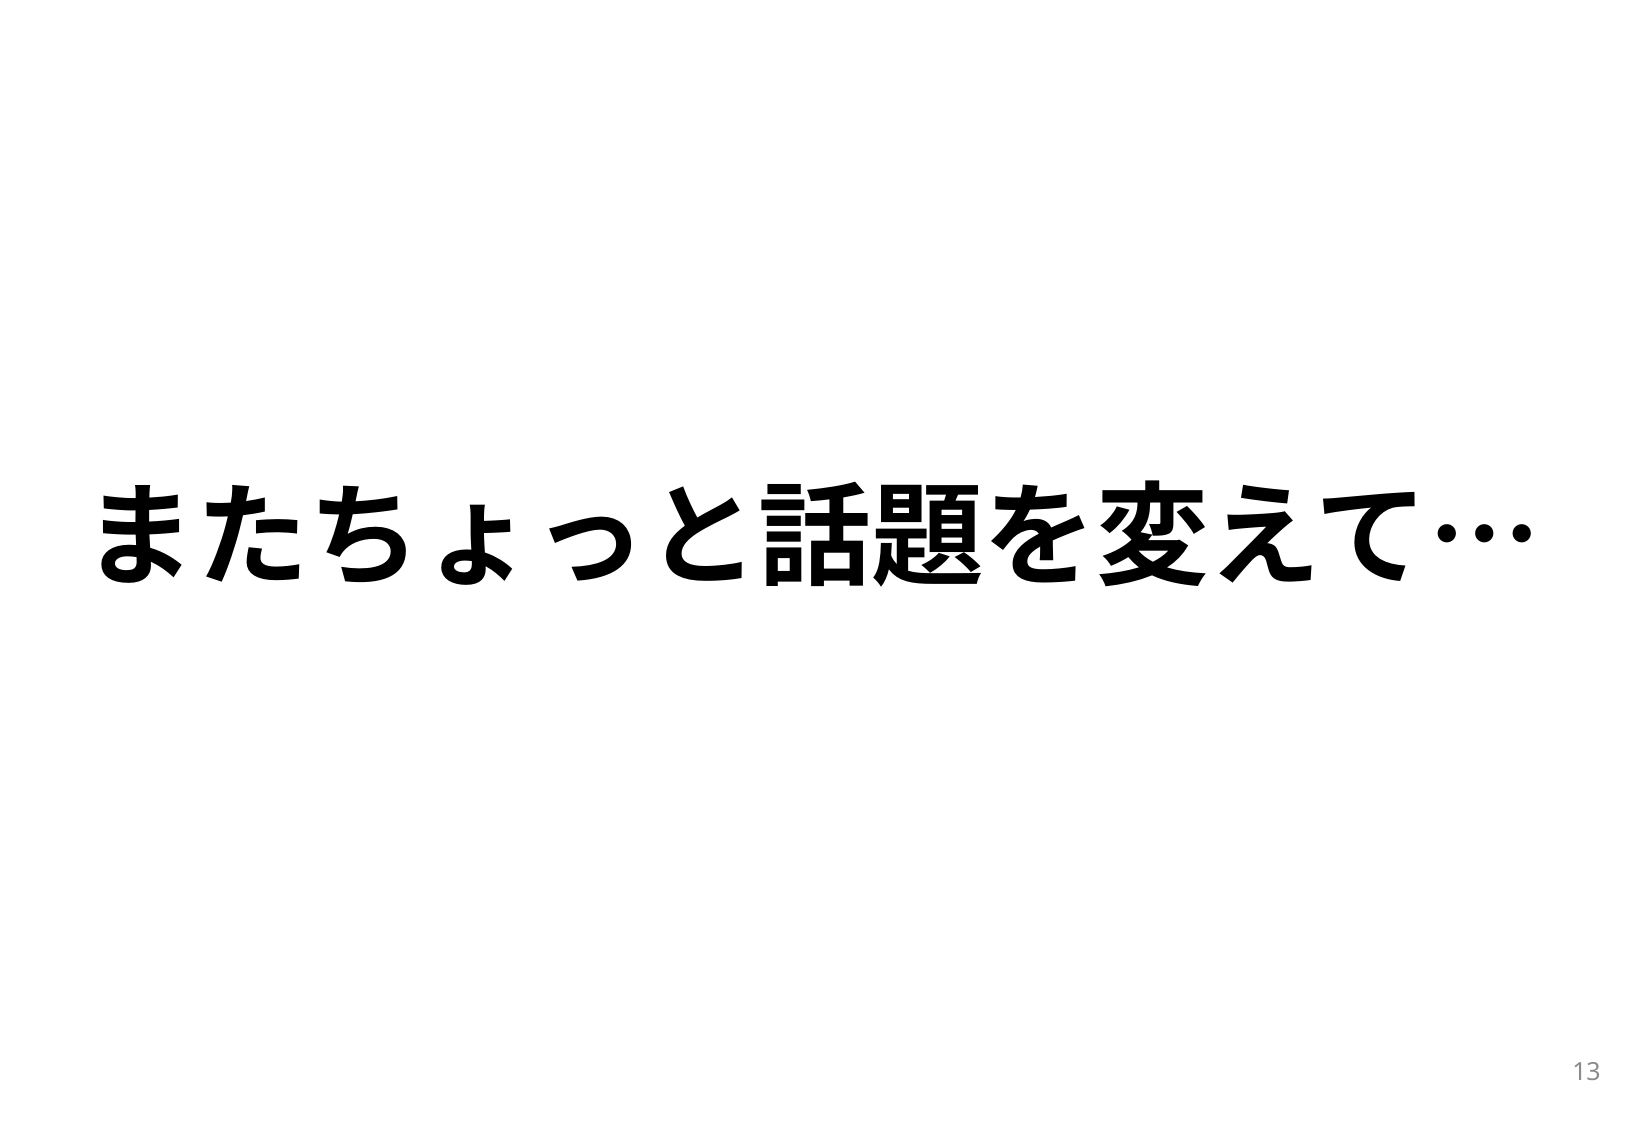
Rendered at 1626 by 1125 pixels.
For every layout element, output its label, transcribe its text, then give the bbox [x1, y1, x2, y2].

slide_number 13 [1236, 1042, 1616, 1103]
title またちょっと話題を変えて… [0, 456, 1625, 858]
